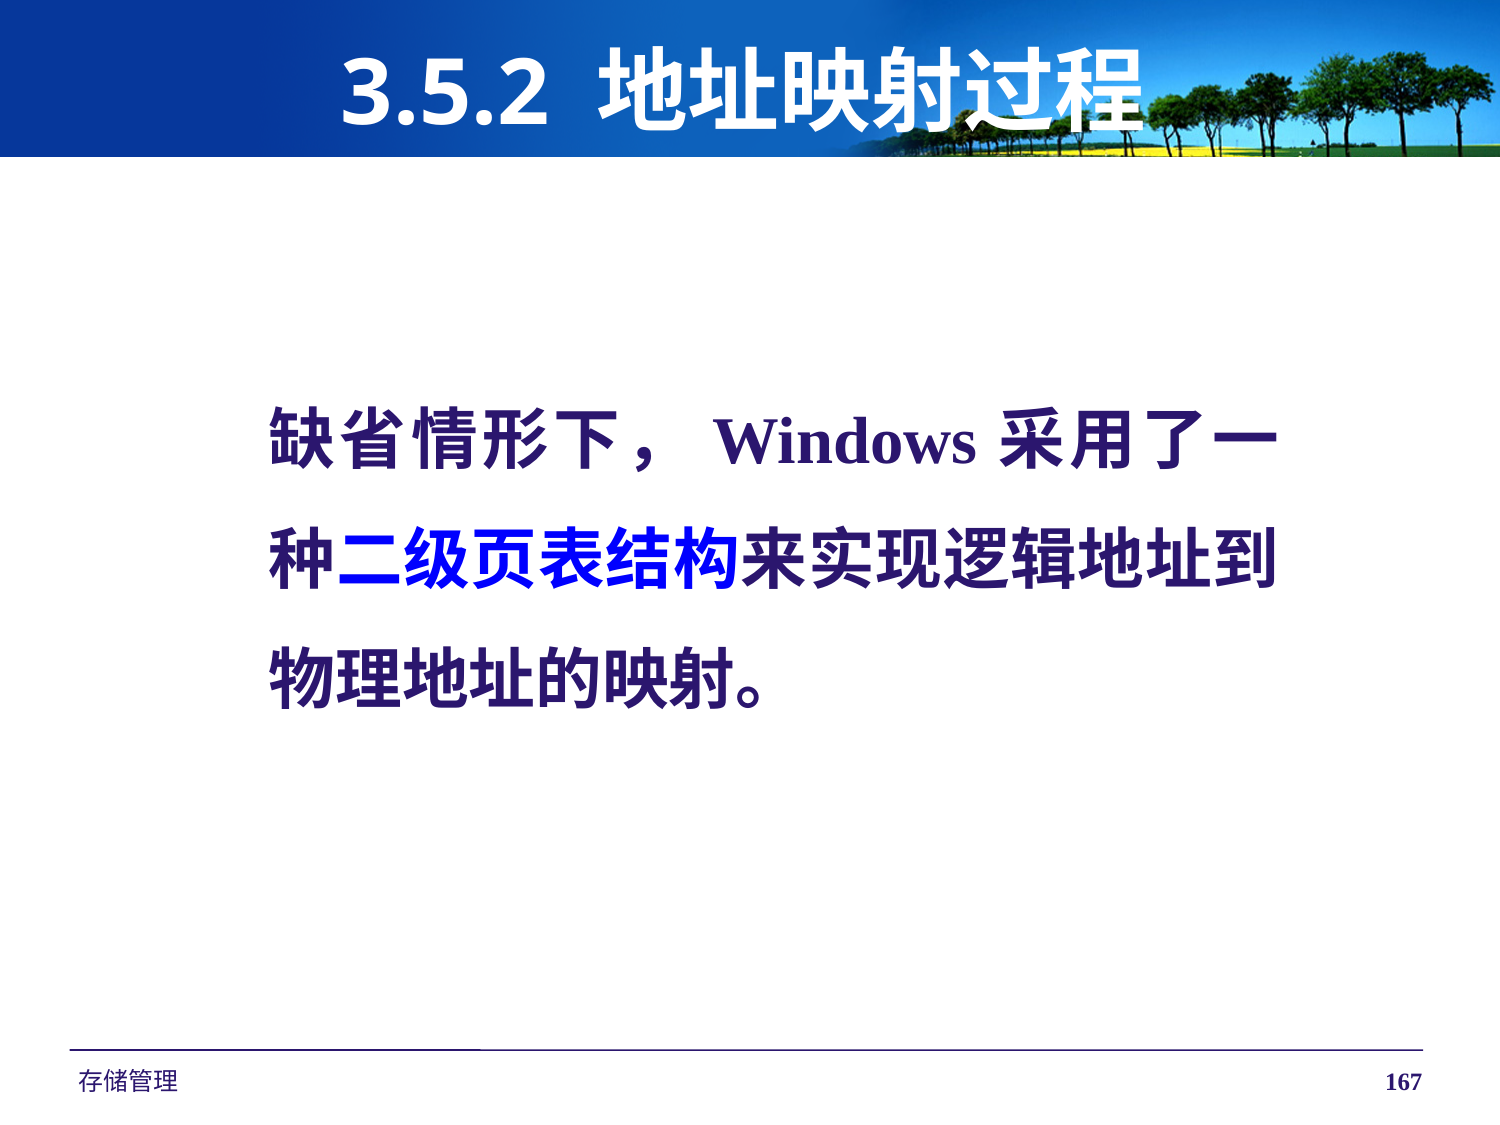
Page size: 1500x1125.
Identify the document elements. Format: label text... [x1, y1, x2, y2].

text_box 缺省情形下，Windows采用了一种二级页表结构来实现逻辑地址到物理地址的映射。 [253, 349, 1295, 725]
footer 167 [962, 1057, 1438, 1095]
title 3.5.2 地址映射过程 [50, 39, 1438, 151]
picture [0, 0, 1500, 157]
slide_number 存储管理 [63, 1057, 414, 1095]
